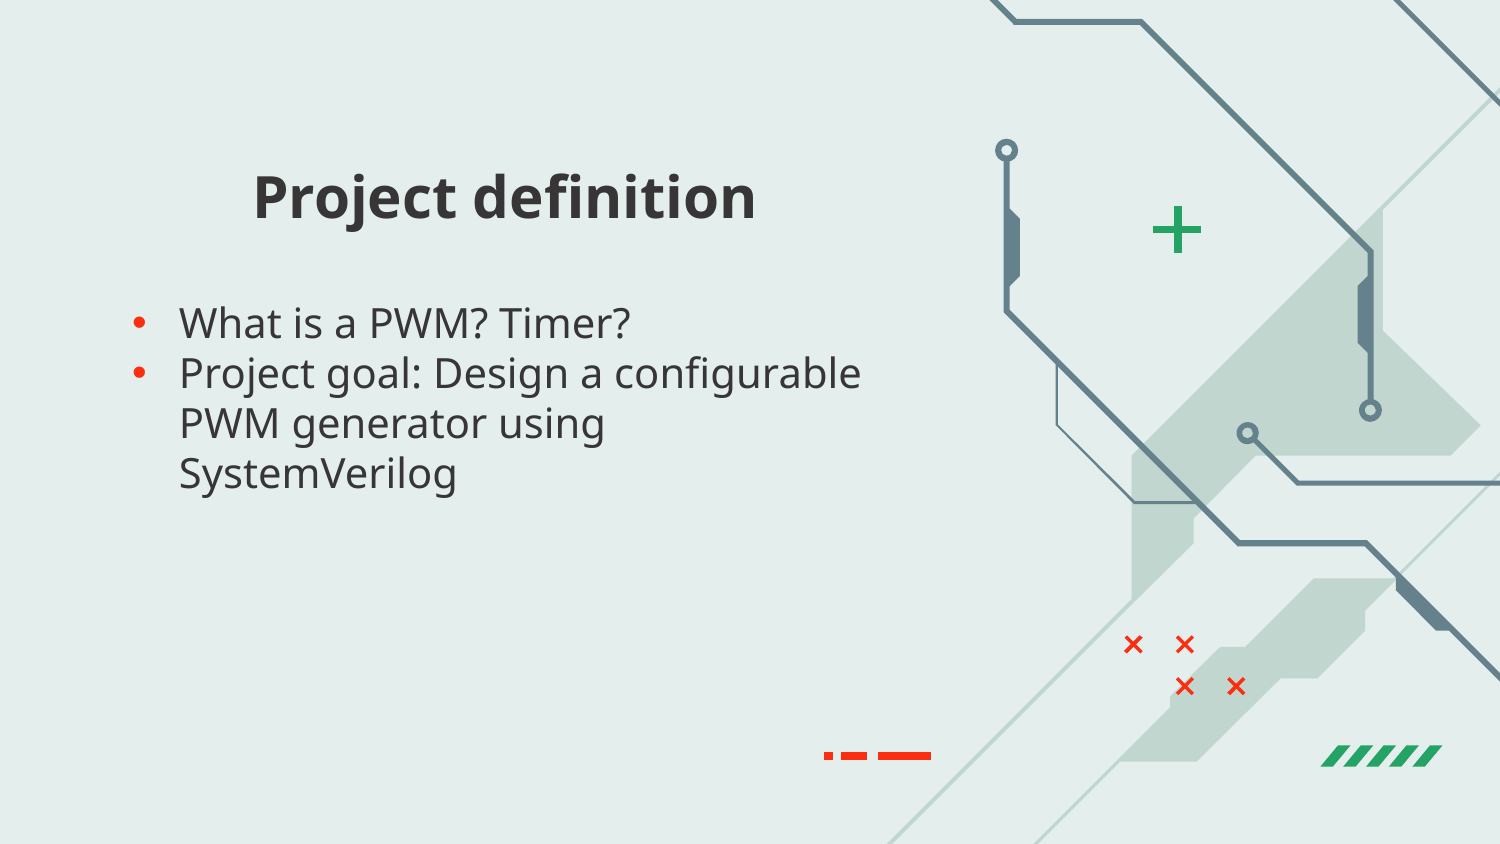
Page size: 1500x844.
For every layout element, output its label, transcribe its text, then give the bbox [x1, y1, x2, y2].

title Project definition [116, 156, 894, 234]
subtitle What is a PWM? Timer? Project goal: Design a configurable PWM generator using SystemVerilog [116, 325, 894, 519]
